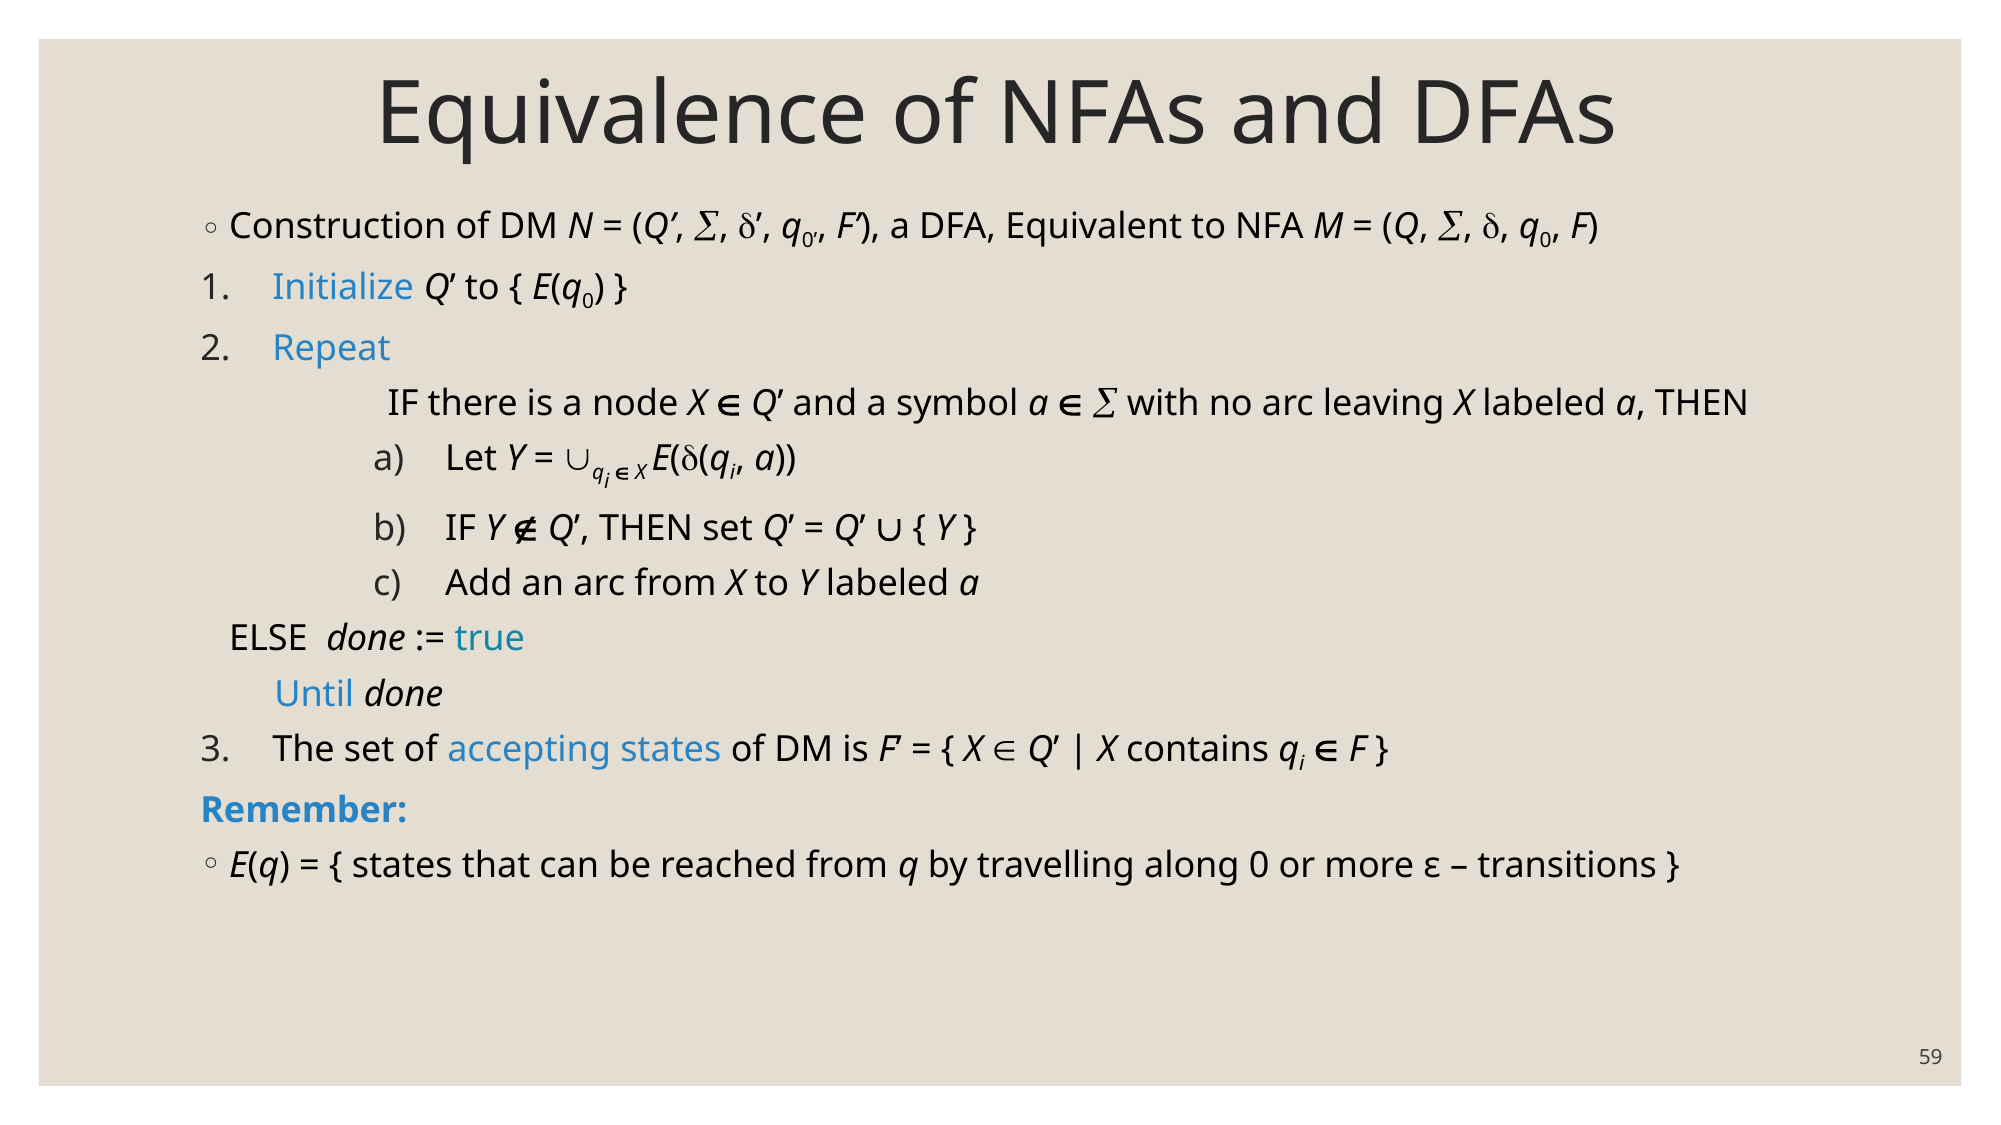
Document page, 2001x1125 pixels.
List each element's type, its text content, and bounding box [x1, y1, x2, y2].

slide_number 59 [1717, 1034, 1958, 1080]
title Equivalence of NFAs and DFAs [360, 54, 1638, 176]
list Construction of DM N = (Q’, , ’, q0’, F’), a DFA, Equivalent to NFA M = (Q, , , q0, F) Initialize Q’ to { E(q0) } Repeat IF there is a node X  Q’ and a symbol a   with no arc leaving X labeled a, THEN Let Y = qi  X E((qi, a)) IF Y  Q’, THEN set Q’ = Q’  { Y } Add an arc from X to Y labeled a ELSE done := true Until done The set of accepting states of DM is F’ = { X  Q’ | X contains qi  F } Remember: E(q) = { states that can be reached from q by travelling along 0 or more ε – transitions } [185, 195, 1836, 893]
